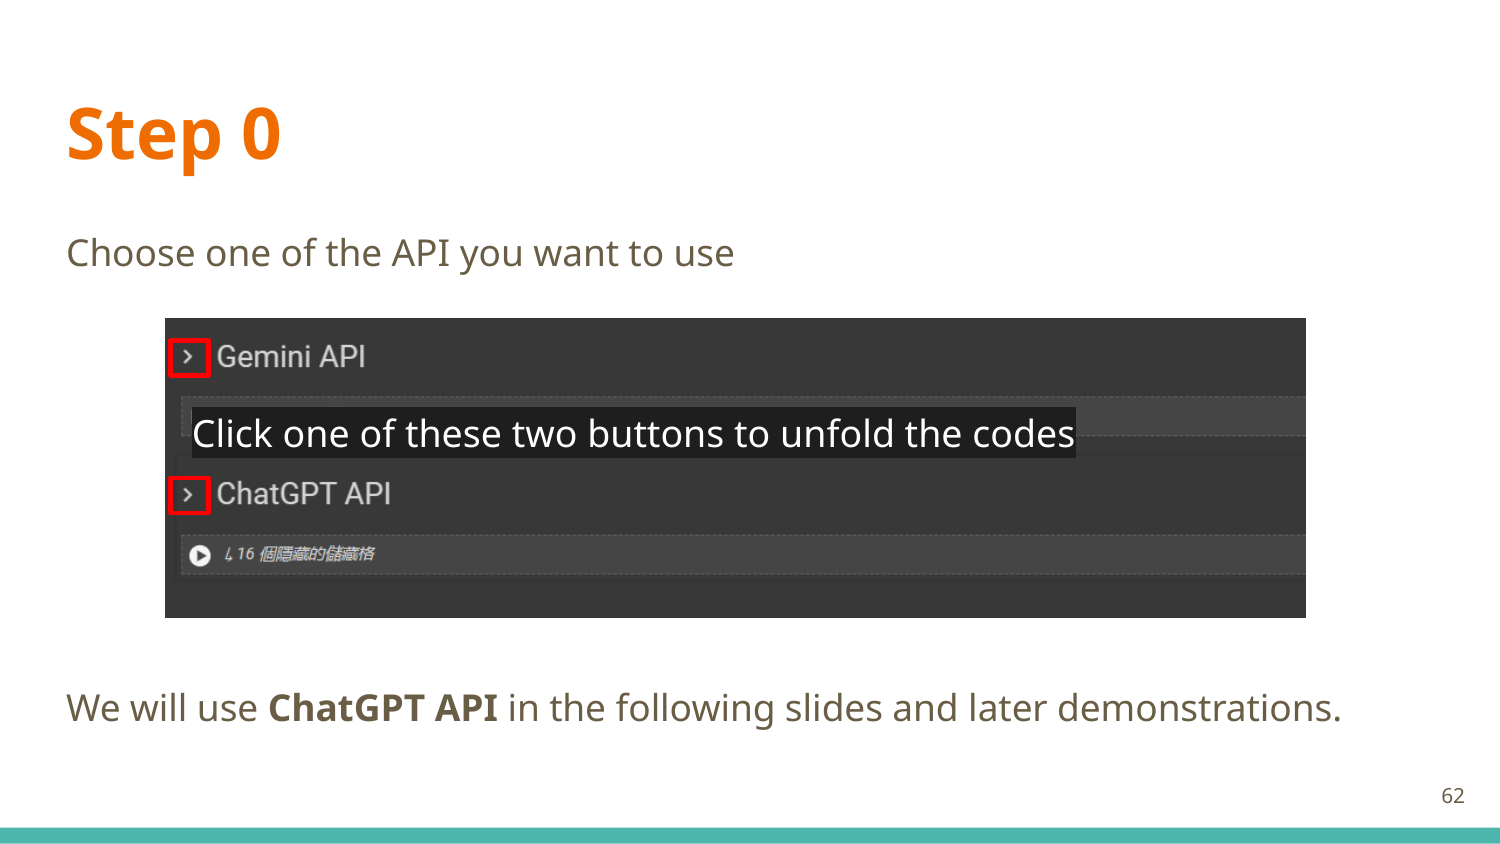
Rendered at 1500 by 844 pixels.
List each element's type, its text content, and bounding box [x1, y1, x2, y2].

title Step 0 [51, 72, 1449, 189]
slide_number 62 [1389, 764, 1480, 830]
picture [165, 318, 1306, 618]
list Choose one of the API you want to use We will use ChatGPT API in the following slides and later demonstrations. [51, 207, 1449, 750]
